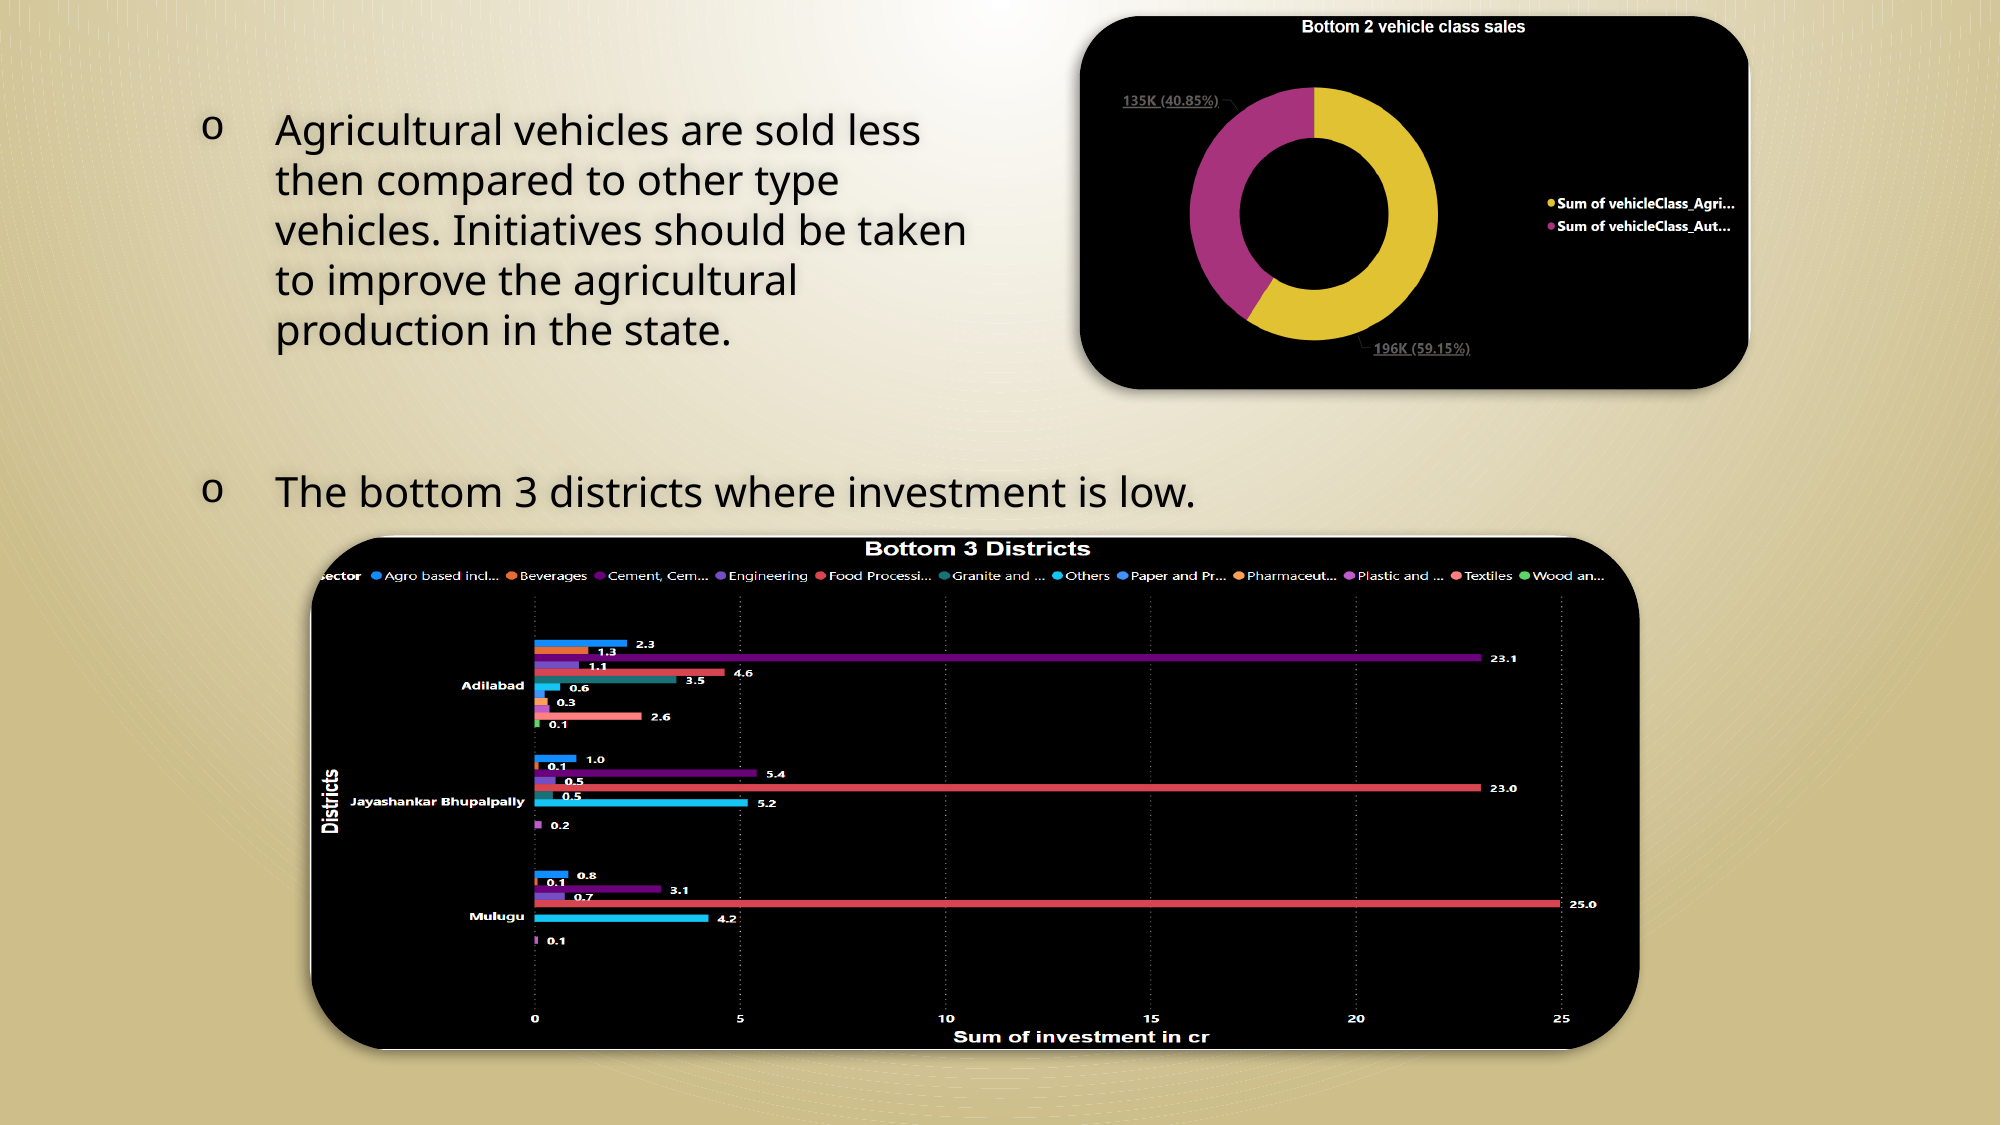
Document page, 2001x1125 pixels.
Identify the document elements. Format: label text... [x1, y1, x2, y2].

picture [1079, 15, 1751, 390]
text_box The bottom 3 districts where investment is low. [185, 458, 1449, 536]
picture [309, 535, 1640, 1051]
text_box Agricultural vehicles are sold less then compared to other type vehicles. Initiatives should be taken to improve the agricultural production in the state. [185, 96, 1025, 358]
